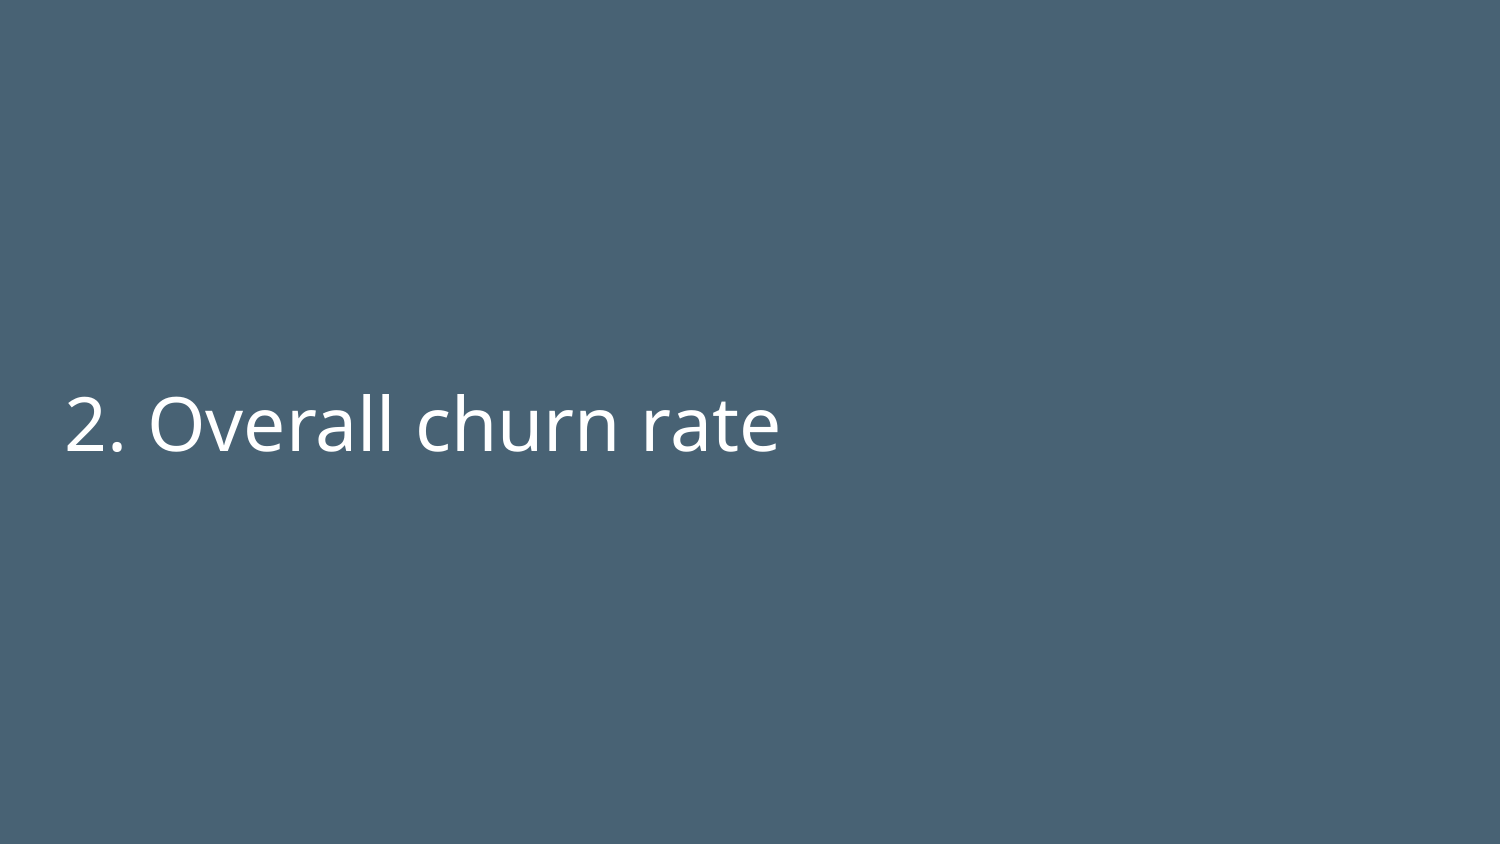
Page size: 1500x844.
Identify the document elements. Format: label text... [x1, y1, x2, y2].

text_box 2. Overall churn rate [58, 293, 1456, 550]
